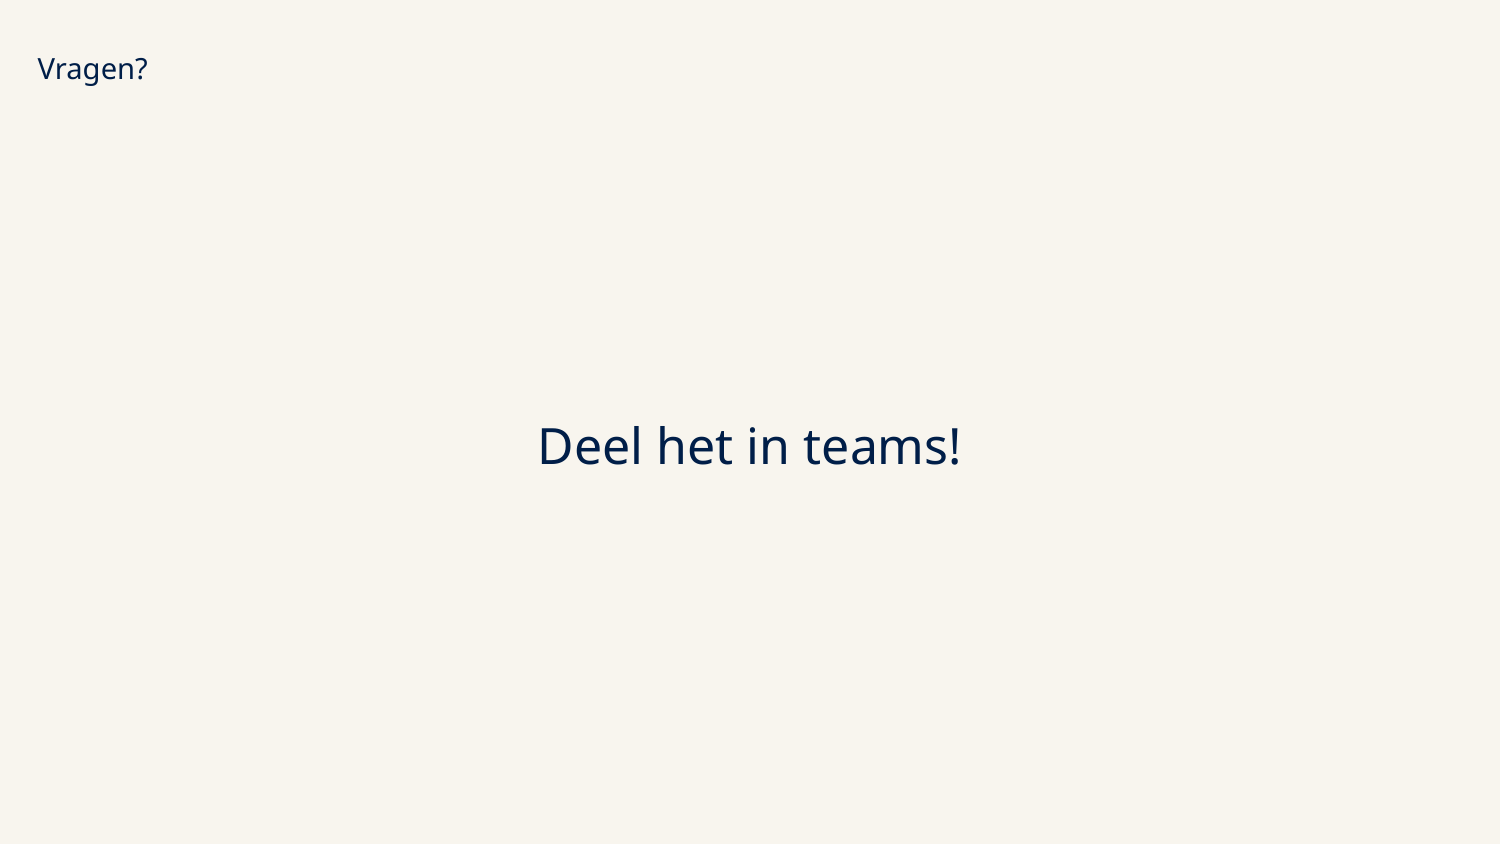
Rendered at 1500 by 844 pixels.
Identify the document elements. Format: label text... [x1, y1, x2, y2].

text_box Vragen? [37, 37, 1463, 98]
list Deel het in teams! [162, 97, 1338, 774]
